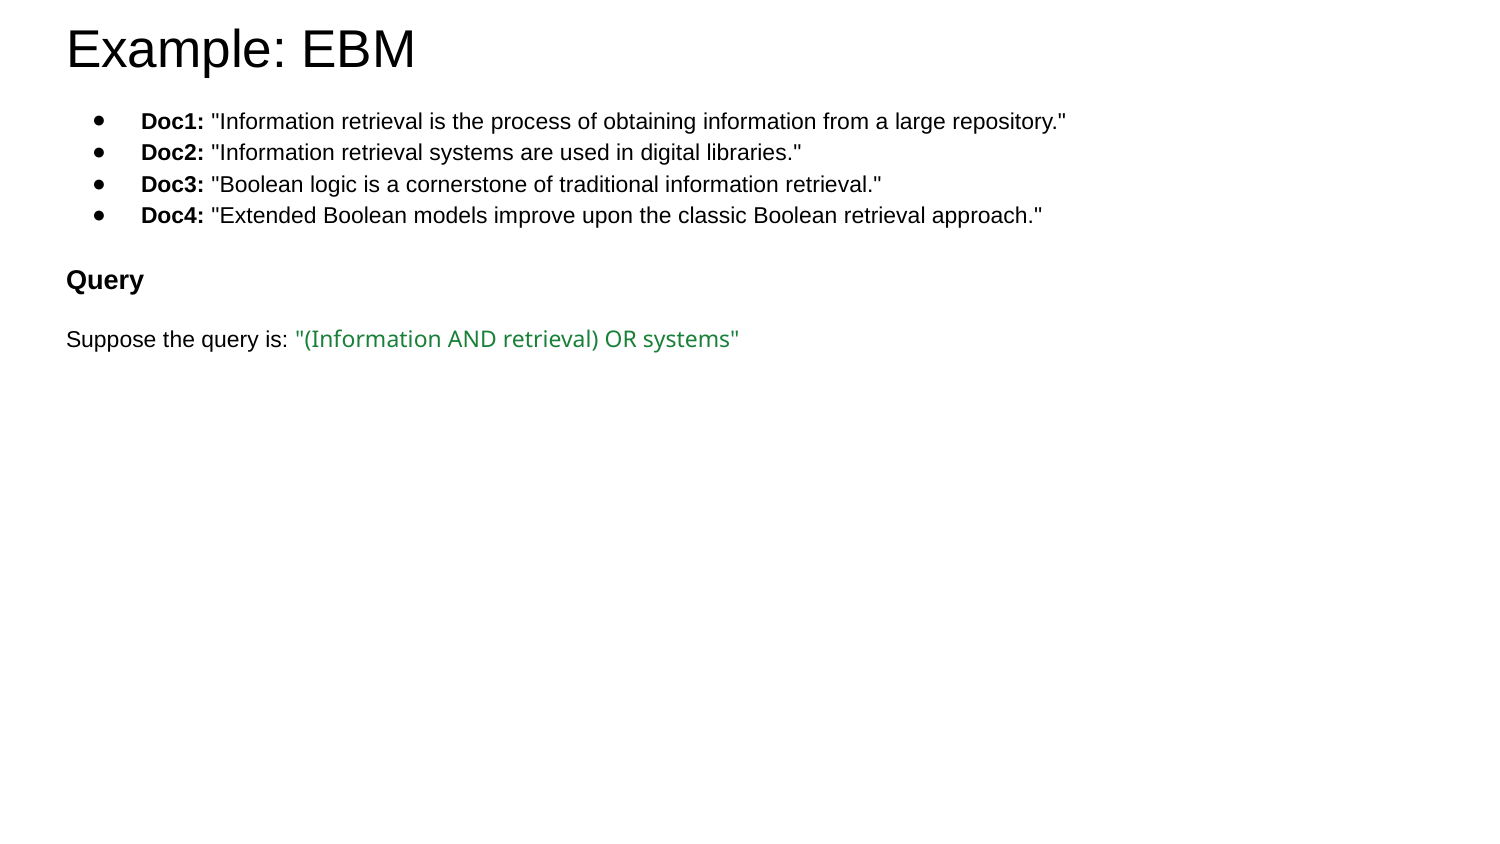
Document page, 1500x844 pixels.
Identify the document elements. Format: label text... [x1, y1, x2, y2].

title Example: EBM [51, 0, 1449, 87]
list Doc1: "Information retrieval is the process of obtaining information from a large repository." Doc2: "Information retrieval systems are used in digital libraries." Doc3: "Boolean logic is a cornerstone of traditional information retrieval." Doc4: "Extended Boolean models improve upon the classic Boolean retrieval approach." Query Suppose the query is: "(Information AND retrieval) OR systems" [51, 87, 1449, 648]
